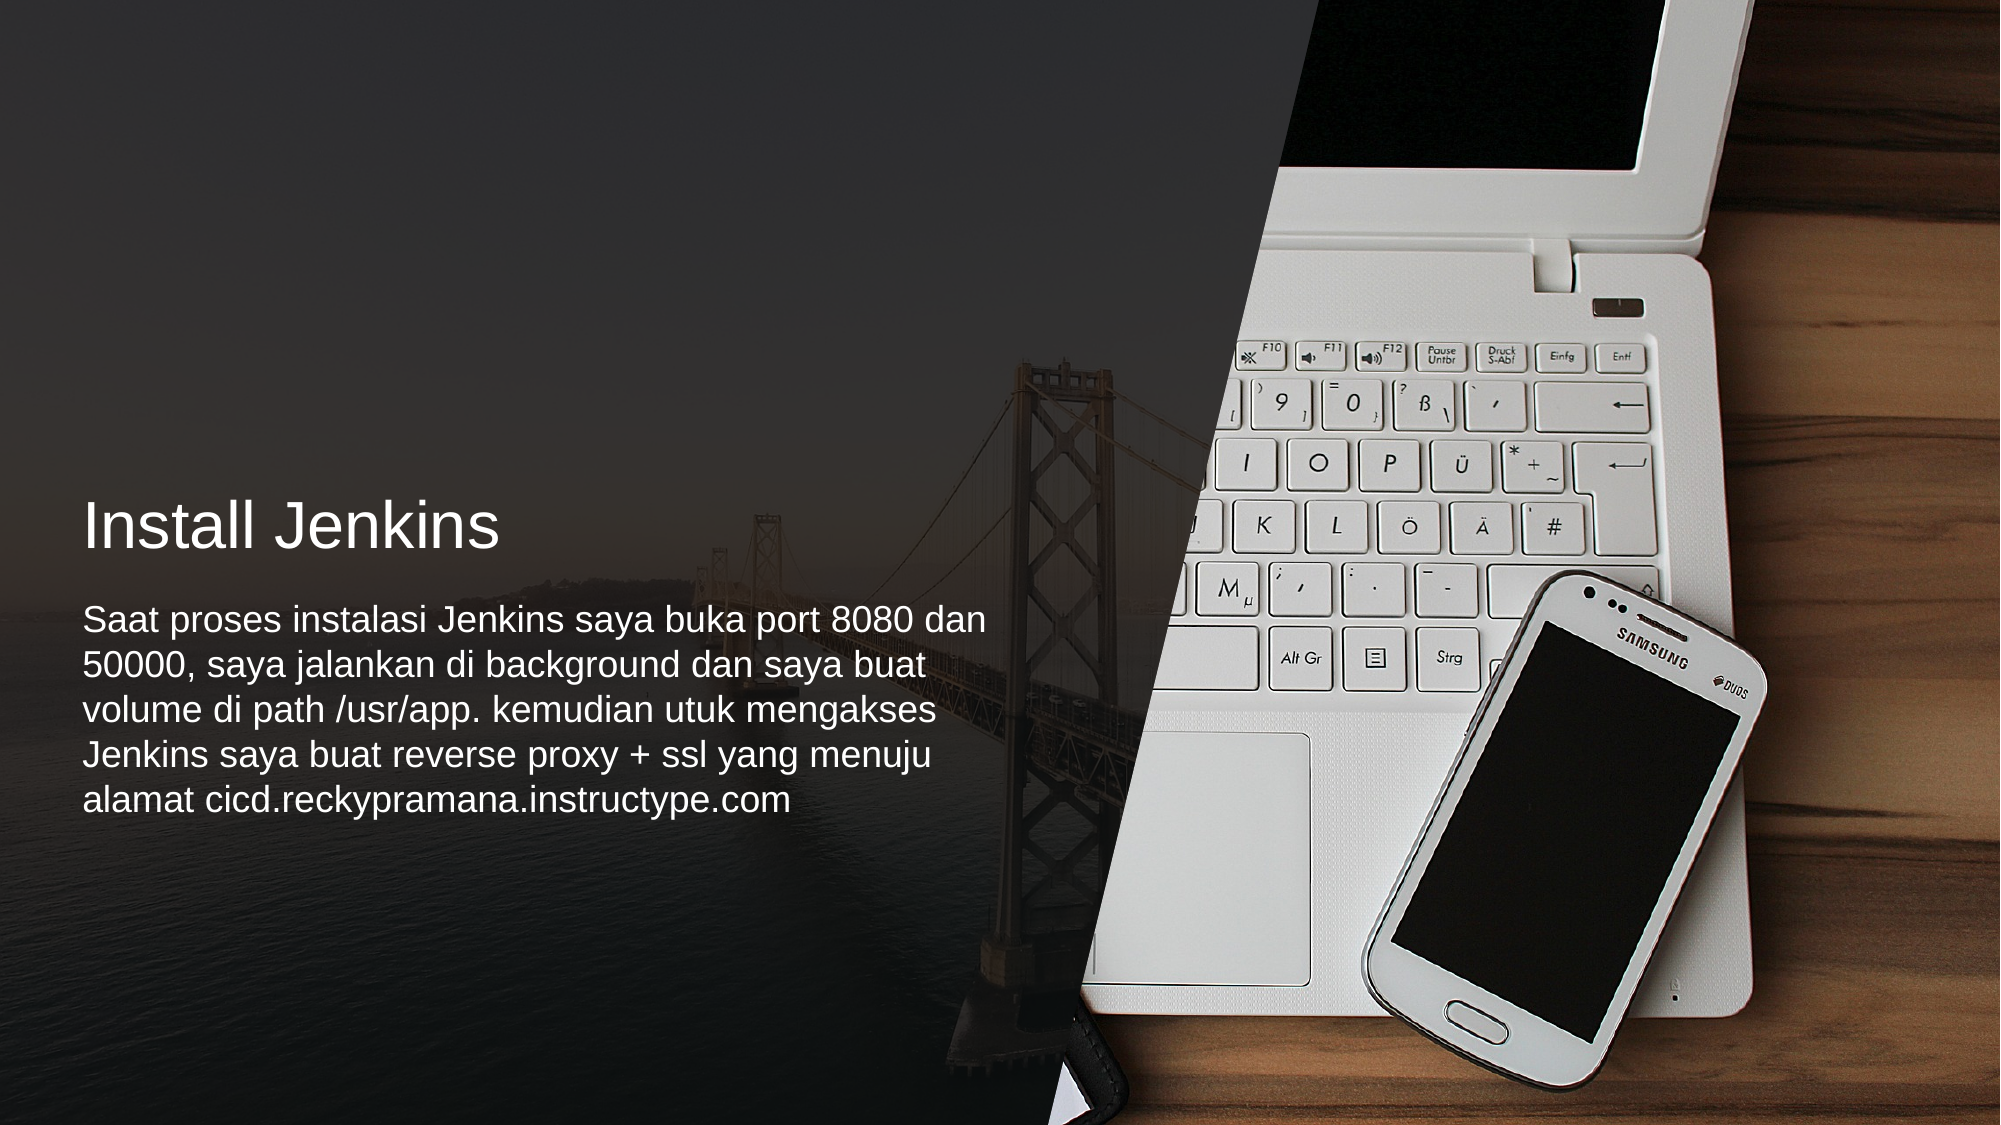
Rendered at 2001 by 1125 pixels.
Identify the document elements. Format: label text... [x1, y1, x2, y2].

text_box Saat proses instalasi Jenkins saya buka port 8080 dan 50000, saya jalankan di background dan saya buat volume di path /usr/app. kemudian utuk mengakses Jenkins saya buat reverse proxy + ssl yang menuju alamat cicd.reckypramana.instructype.com [67, 587, 1020, 828]
picture [1048, 0, 2000, 1125]
text_box Install Jenkins [67, 473, 1048, 569]
